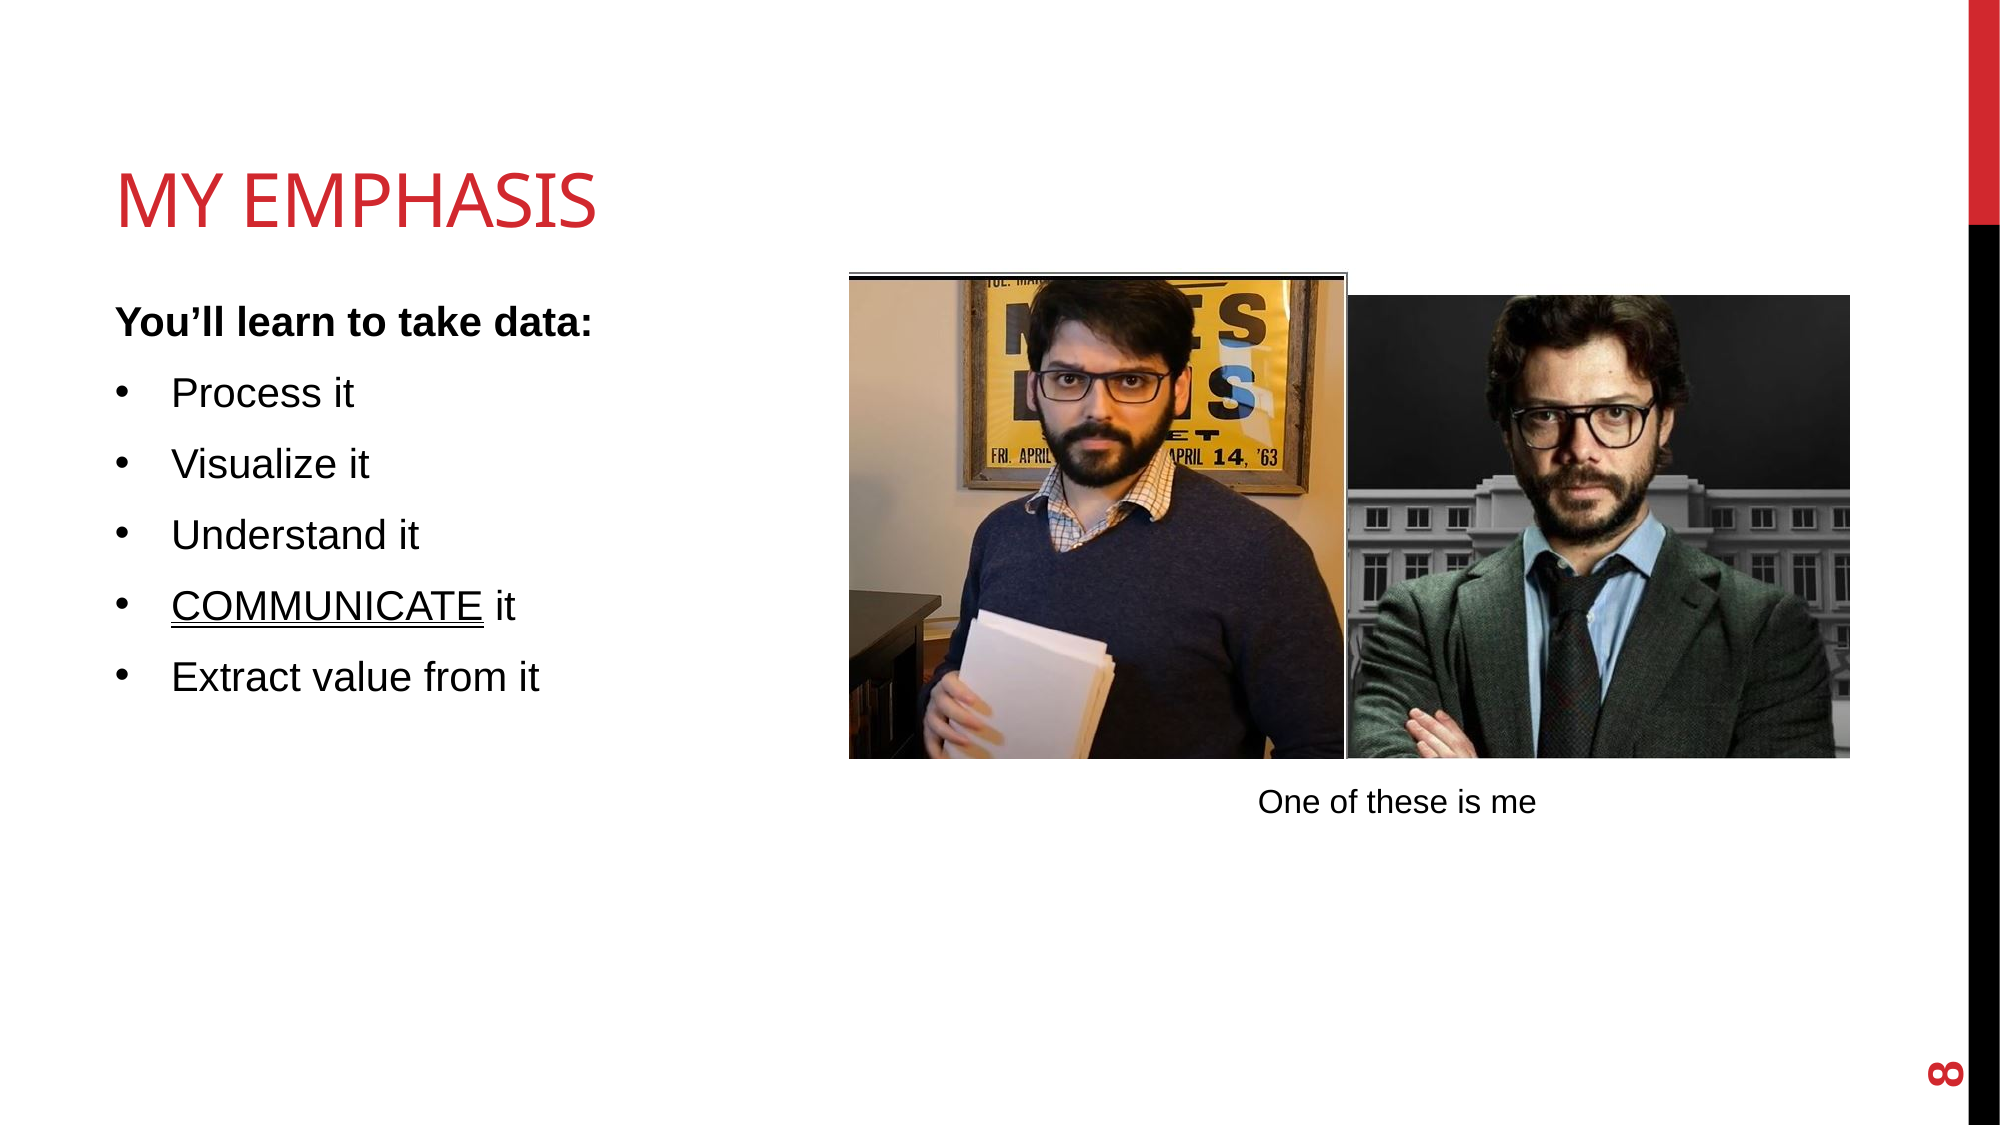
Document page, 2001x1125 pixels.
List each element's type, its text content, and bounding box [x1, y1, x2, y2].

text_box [849, 268, 1851, 829]
text_box 8 [1903, 887, 1983, 1104]
text_box You’ll learn to take data: Process it Visualize it Understand it COMMUNICATE it Extract value from it [99, 287, 1767, 1037]
text_box My Emphasis [99, 25, 1367, 250]
